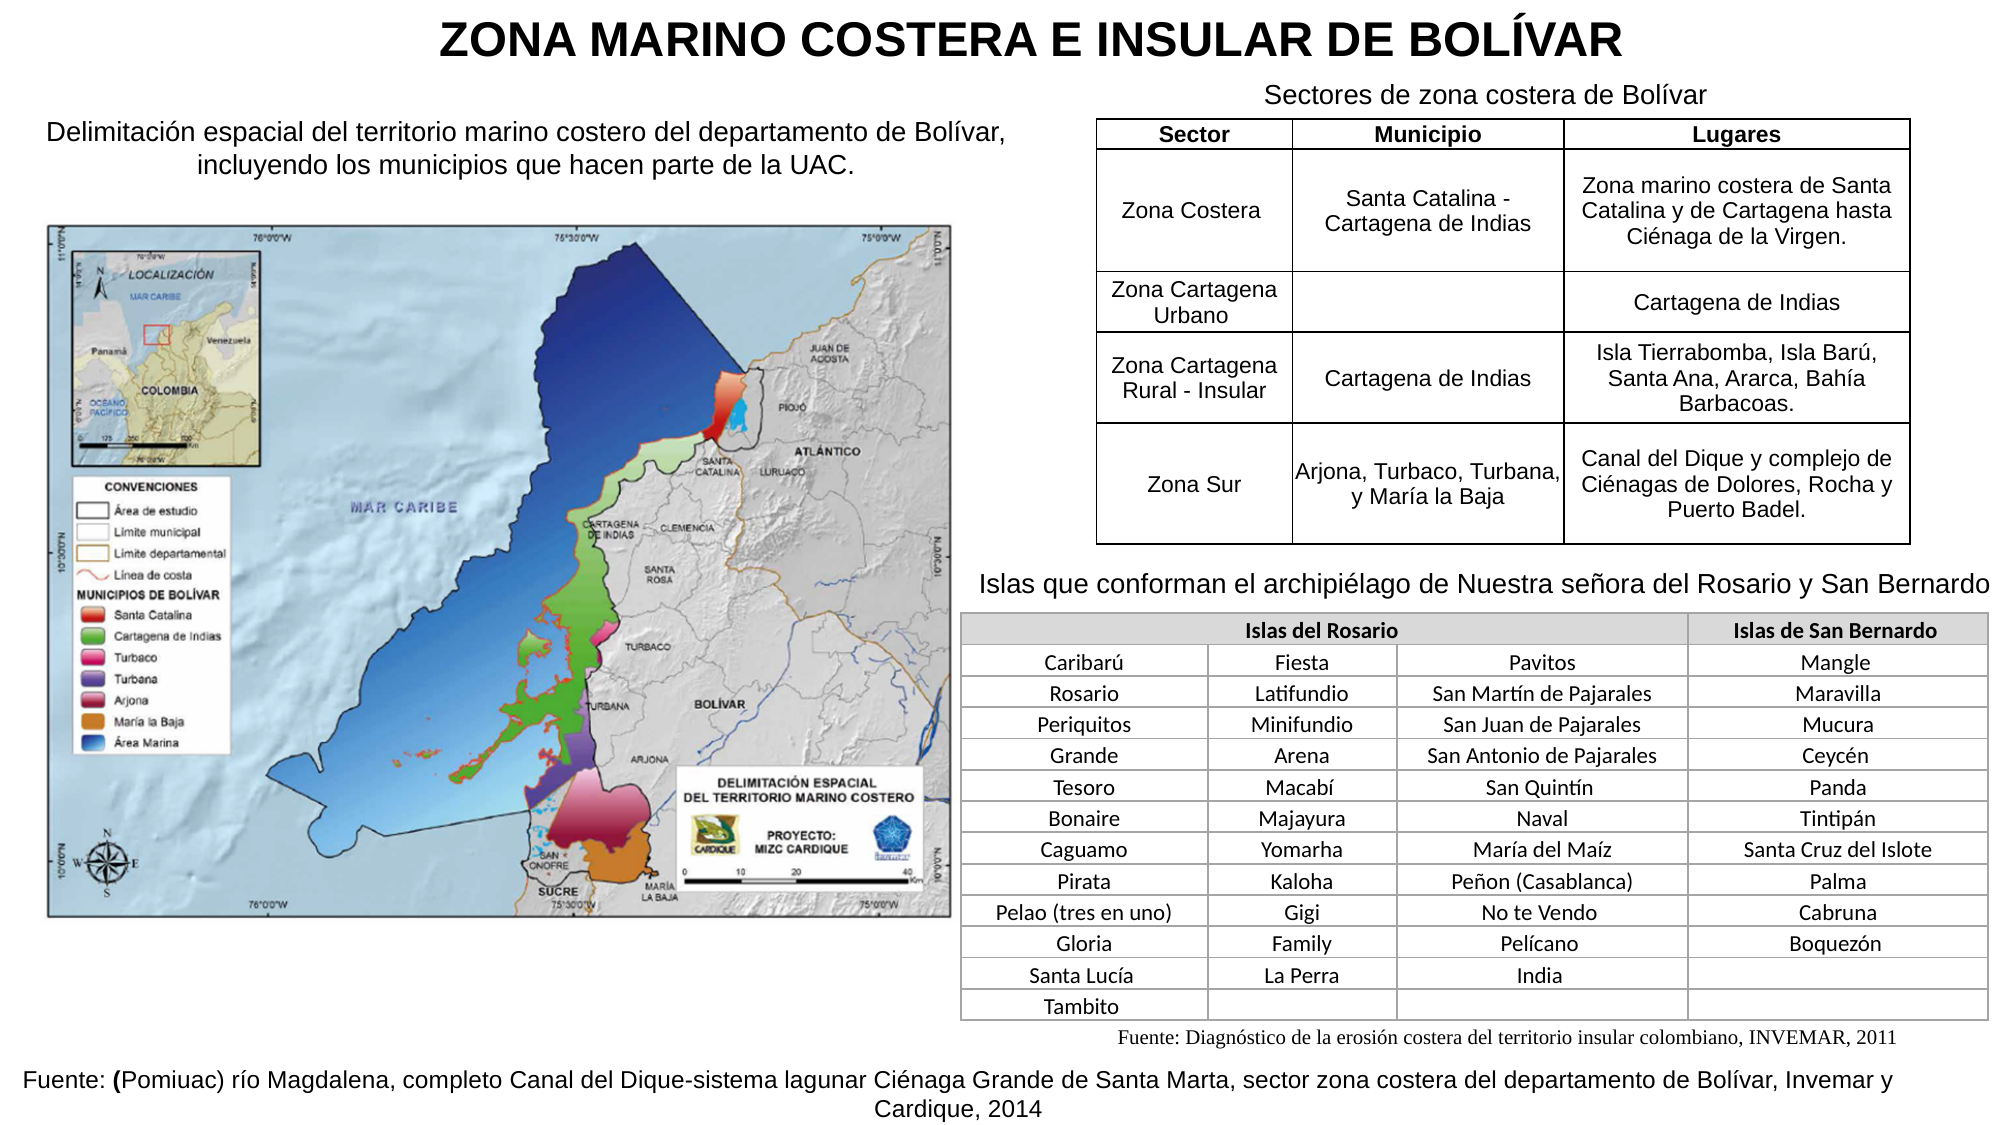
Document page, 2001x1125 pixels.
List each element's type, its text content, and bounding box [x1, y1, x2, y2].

table_cell Pelícano [1398, 927, 1687, 957]
table_header Islas de San Bernardo [1689, 614, 1987, 644]
table_cell India [1398, 958, 1687, 988]
table_cell [1689, 990, 1987, 1019]
table_cell Zona Costera [1097, 150, 1292, 271]
table_cell Yomarha [1209, 833, 1396, 863]
table_cell Bonaire [962, 802, 1207, 831]
text_box Delimitación espacial del territorio marino costero del departamento de Bolívar, incluyendo los municipios que hacen parte de la UAC. [26, 107, 1026, 188]
table_cell Majayura [1209, 802, 1396, 831]
table_cell [1689, 958, 1987, 988]
table_cell Santa Cruz del Islote [1689, 833, 1987, 863]
table_cell Canal del Dique y complejo de Ciénagas de Dolores, Rocha y Puerto Badel. [1565, 424, 1909, 543]
table_cell Zona Sur [1097, 424, 1292, 543]
table_cell Tambito [962, 990, 1207, 1019]
table_cell Caribarú [962, 645, 1207, 675]
table_header Islas del Rosario [962, 614, 1687, 644]
table_cell Zona Cartagena Rural - Insular [1097, 333, 1292, 422]
text_box ZONA MARINO COSTERA E INSULAR DE BOLÍVAR [424, 0, 1640, 74]
table_header Municipio [1293, 120, 1563, 148]
text_box Fuente: Diagnóstico de la erosión costera del territorio insular colombiano, INVEMAR, 2011 [1103, 1021, 1913, 1057]
table_cell Latifundio [1209, 677, 1396, 706]
table_cell Macabí [1209, 771, 1396, 800]
table_cell Pirata [962, 865, 1207, 894]
table_cell Zona marino costera de Santa Catalina y de Cartagena hasta Ciénaga de la Virgen. [1565, 150, 1909, 271]
table_cell Naval [1398, 802, 1687, 831]
table_cell Mucura [1689, 708, 1987, 738]
table_cell San Juan de Pajarales [1398, 708, 1687, 738]
table_cell Cartagena de Indias [1293, 333, 1563, 422]
table_cell Tesoro [962, 771, 1207, 800]
table_cell [1398, 990, 1687, 1019]
table_cell Arena [1209, 739, 1396, 769]
table_cell Pelao (tres en uno) [962, 896, 1207, 925]
table_cell Family [1209, 927, 1396, 957]
table_cell Palma [1689, 865, 1987, 894]
text_box Fuente: (Pomiuac) río Magdalena, completo Canal del Dique-sistema lagunar Ciénaga Grande de Santa Marta, sector zona costera del departamento de Bolívar, Invemar y Cardique, 2014 [0, 1056, 1918, 1125]
picture [41, 218, 957, 925]
table_cell Caguamo [962, 833, 1207, 863]
table_cell Cabruna [1689, 896, 1987, 925]
table_cell María del Maíz [1398, 833, 1687, 863]
table_cell Maravilla [1689, 677, 1987, 706]
text_box Islas que conforman el archipiélago de Nuestra señora del Rosario y San Bernardo [957, 558, 2000, 606]
table_cell Boquezón [1689, 927, 1987, 957]
table_cell Periquitos [962, 708, 1207, 738]
table_cell Pavitos [1398, 645, 1687, 675]
table_cell Arjona, Turbaco, Turbana, y María la Baja [1293, 424, 1563, 543]
table_cell Fiesta [1209, 645, 1396, 675]
table_cell Santa Catalina - Cartagena de Indias [1293, 150, 1563, 271]
table_cell Mangle [1689, 645, 1987, 675]
table_cell No te Vendo [1398, 896, 1687, 925]
table_cell [1293, 272, 1563, 331]
table_cell [1209, 990, 1396, 1019]
table_cell Tintipán [1689, 802, 1987, 831]
table_cell Zona Cartagena Urbano [1097, 272, 1292, 331]
table_cell Ceycén [1689, 739, 1987, 769]
table_cell Isla Tierrabomba, Isla Barú, Santa Ana, Ararca, Bahía Barbacoas. [1565, 333, 1909, 422]
table_cell San Antonio de Pajarales [1398, 739, 1687, 769]
table_cell Gloria [962, 927, 1207, 957]
table_cell Gigi [1209, 896, 1396, 925]
table_cell Rosario [962, 677, 1207, 706]
table_cell Peñon (Casablanca) [1398, 865, 1687, 894]
table_cell San Martín de Pajarales [1398, 677, 1687, 706]
text_box Sectores de zona costera de Bolívar [1249, 69, 1723, 118]
table_cell Panda [1689, 771, 1987, 800]
table_cell La Perra [1209, 958, 1396, 988]
table_header Lugares [1565, 120, 1909, 148]
table_cell Minifundio [1209, 708, 1396, 738]
table_cell San Quintín [1398, 771, 1687, 800]
table_cell Cartagena de Indias [1565, 272, 1909, 331]
table_header Sector [1097, 120, 1292, 148]
table_cell Santa Lucía [962, 958, 1207, 988]
table_cell Grande [962, 739, 1207, 769]
table_cell Kaloha [1209, 865, 1396, 894]
